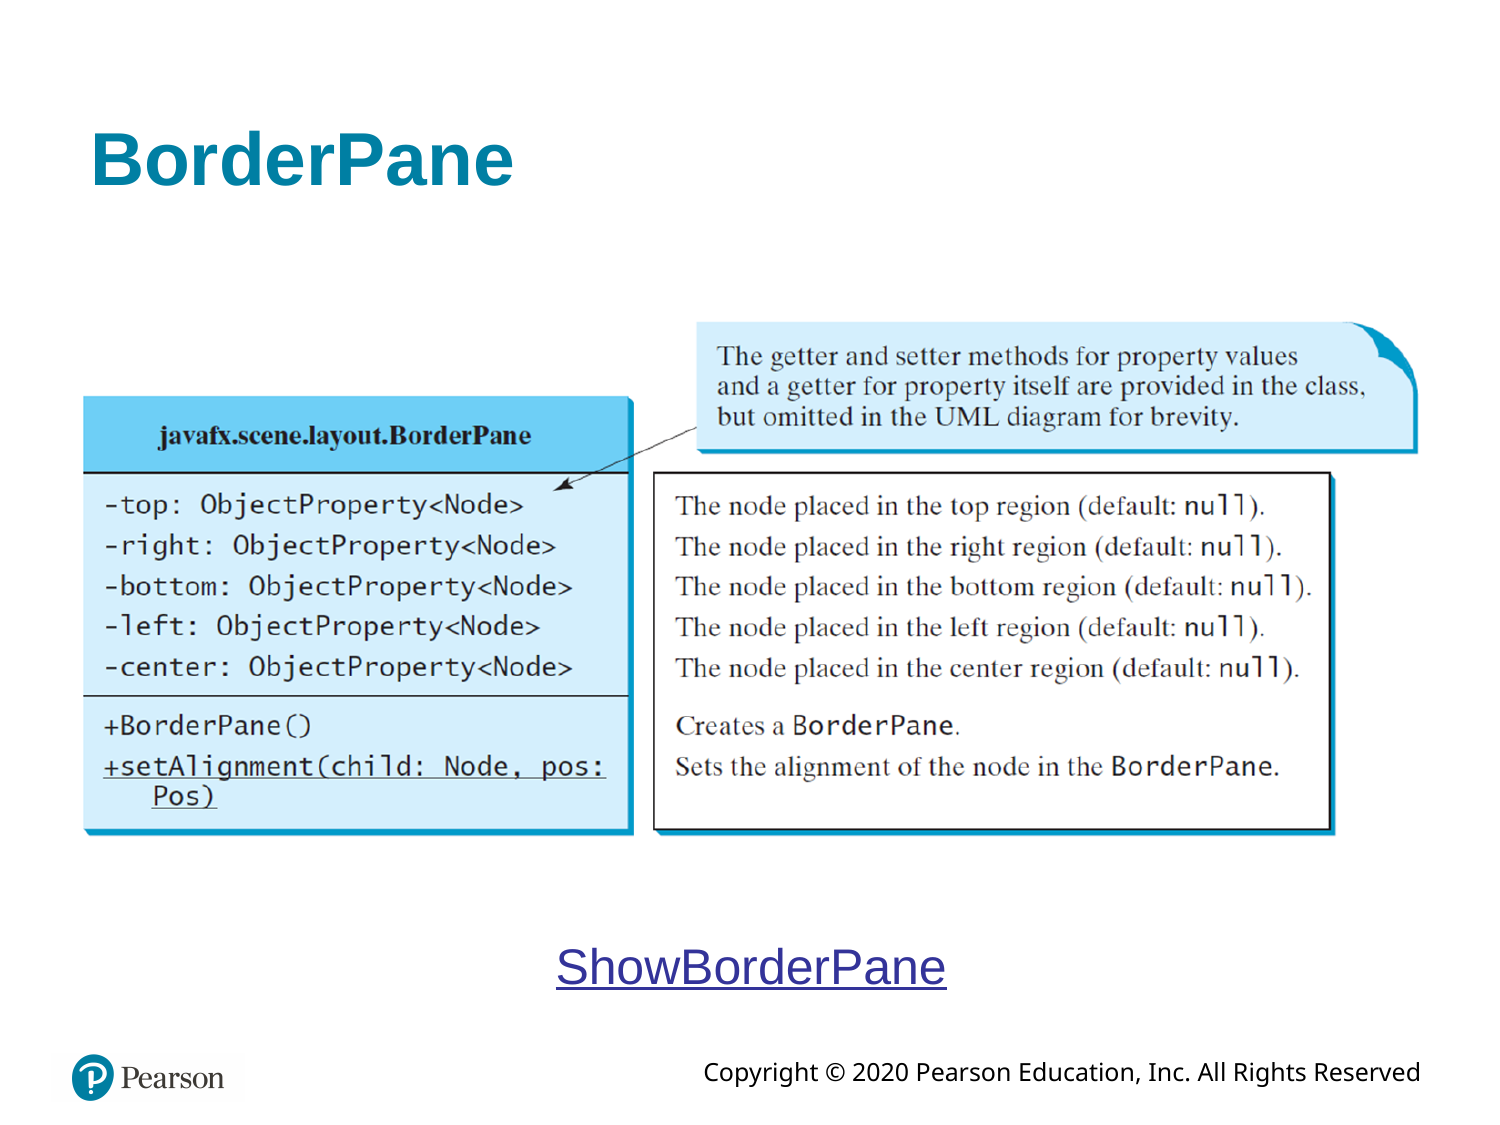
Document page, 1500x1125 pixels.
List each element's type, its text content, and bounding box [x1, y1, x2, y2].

title BorderPane [75, 35, 1425, 216]
list ShowBorderPane [457, 919, 1046, 1009]
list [75, 317, 1425, 840]
picture [51, 1053, 245, 1102]
